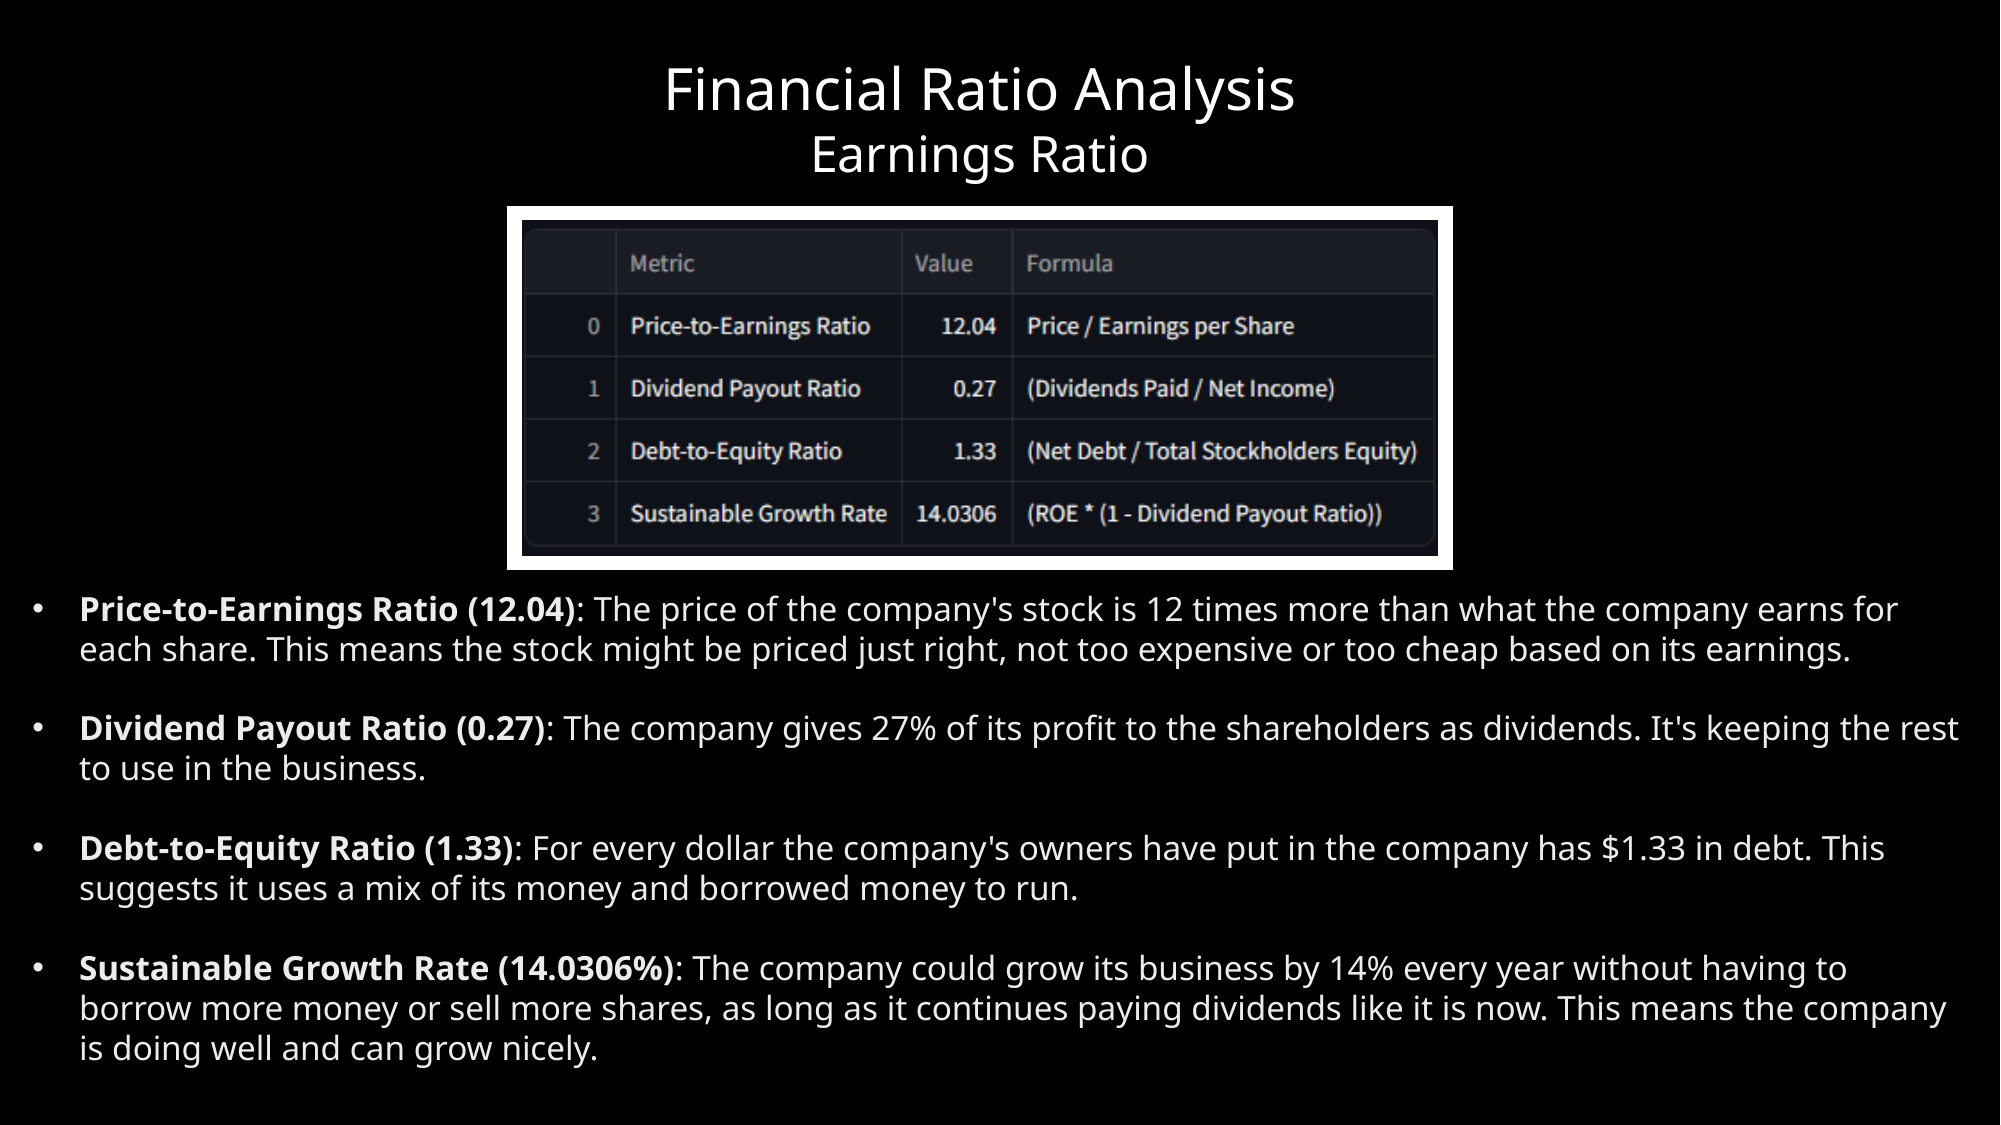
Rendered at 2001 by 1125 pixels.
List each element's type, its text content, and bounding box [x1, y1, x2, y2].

text_box Price-to-Earnings Ratio (12.04): The price of the company's stock is 12 times more than what the company earns for each share. This means the stock might be priced just right, not too expensive or too cheap based on its earnings. Dividend Payout Ratio (0.27): The company gives 27% of its profit to the shareholders as dividends. It's keeping the rest to use in the business. Debt-to-Equity Ratio (1.33): For every dollar the company's owners have put in the company has $1.33 in debt. This suggests it uses a mix of its money and borrowed money to run. Sustainable Growth Rate (14.0306%): The company could grow its business by 14% every year without having to borrow more money or sell more shares, as long as it continues paying dividends like it is now. This means the company is doing well and can grow nicely. [17, 580, 1983, 1075]
text_box Financial Ratio Analysis Earnings Ratio [442, 44, 1518, 190]
picture [521, 220, 1439, 556]
